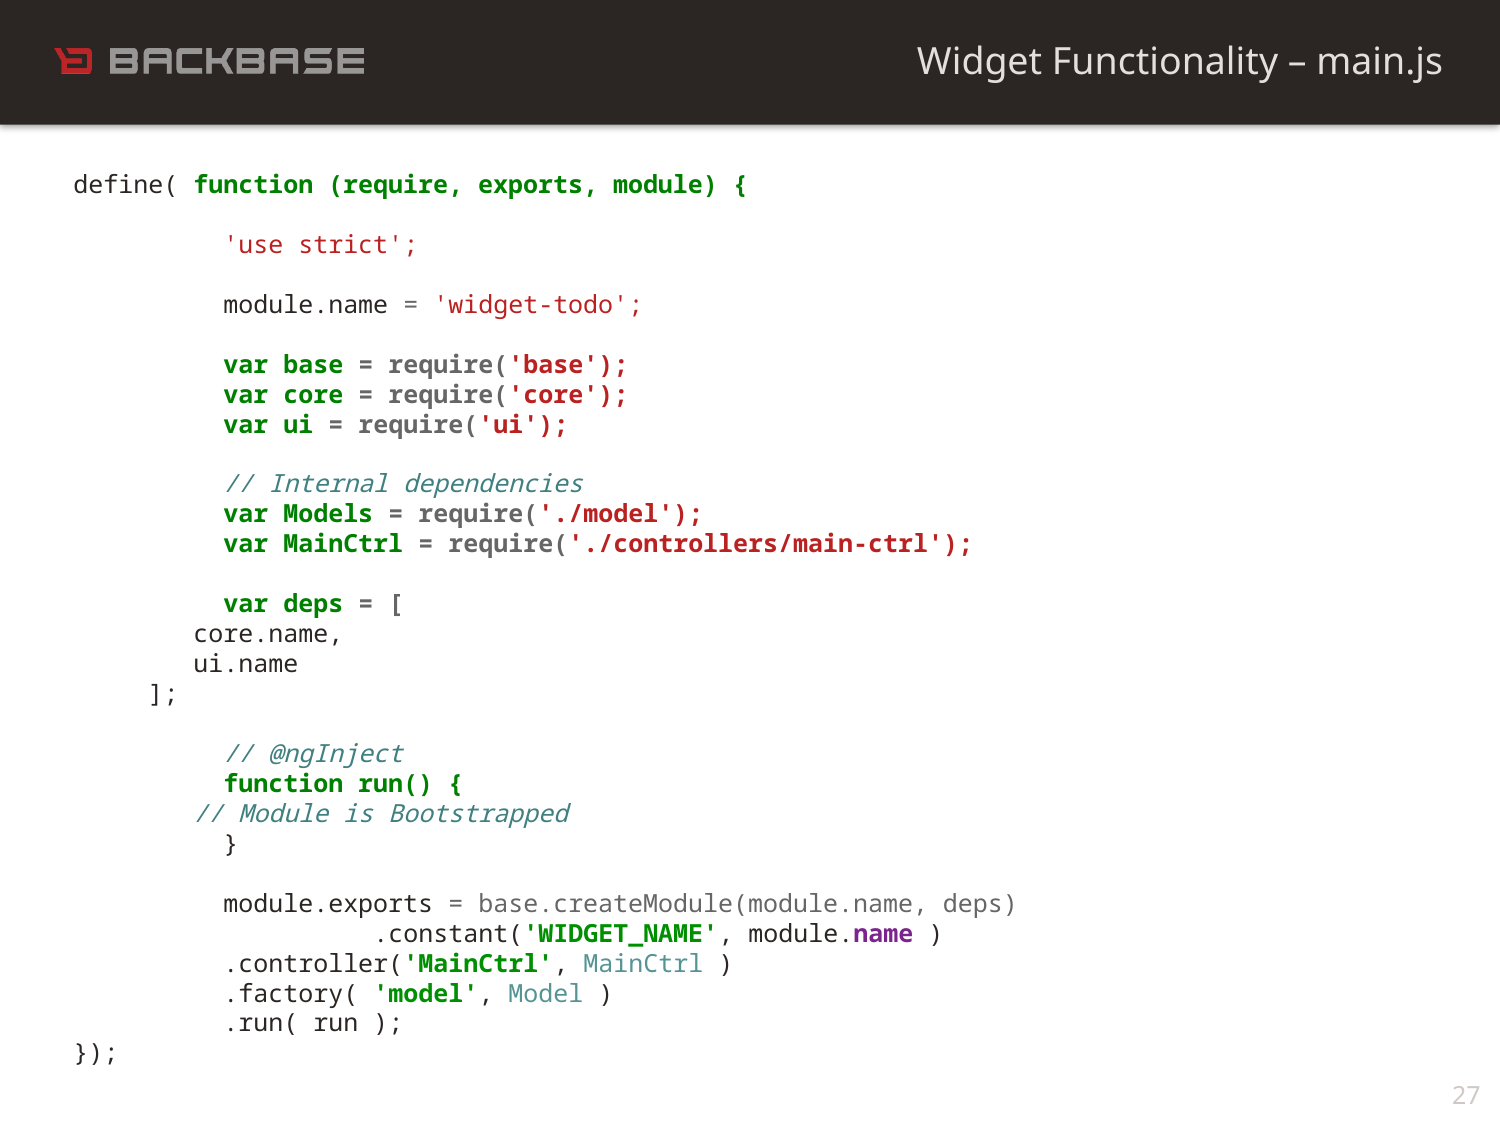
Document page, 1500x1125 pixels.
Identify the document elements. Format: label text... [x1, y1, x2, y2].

text_box define( function (require, exports, module) { 'use strict'; module.name = 'widget-todo'; var base = require('base'); var core = require('core'); var ui = require('ui'); // Internal dependencies var Models = require('./model'); var MainCtrl = require('./controllers/main-ctrl'); var deps = [ core.name, ui.name ]; // @ngInject function run() { // Module is Bootstrapped } module.exports = base.createModule(module.name, deps) .constant('WIDGET_NAME', module.name ) .controller('MainCtrl', MainCtrl ) .factory( 'model', Model ) .run( run ); }); [58, 161, 1459, 1075]
picture [54, 48, 364, 74]
slide_number 27 [1221, 1076, 1496, 1118]
list Widget Functionality – main.js [431, 29, 1459, 91]
